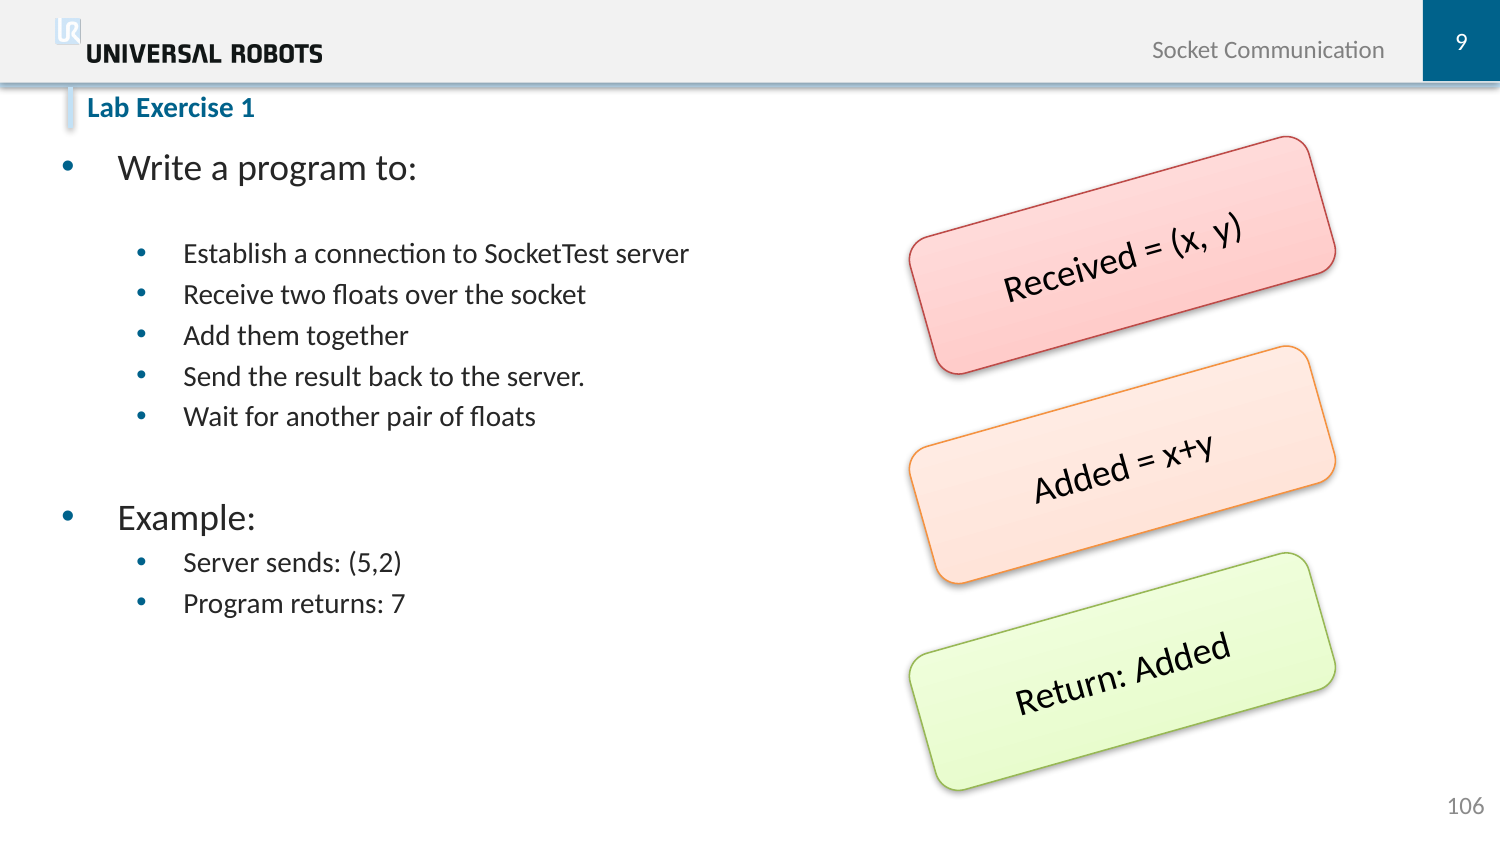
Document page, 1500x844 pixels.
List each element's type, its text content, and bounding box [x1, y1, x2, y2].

list Socket Communication [750, 0, 1386, 65]
slide_number 106 [1350, 782, 1500, 827]
text_box Write a program to: Establish a connection to SocketTest server Receive two floats over the socket Add them together Send the result back to the server. Wait for another pair of floats Example: Server sends: (5,2) Program returns: 7 [46, 82, 839, 844]
picture [55, 18, 322, 63]
list 9 [1422, 0, 1500, 82]
text_box Received = (x, y) [908, 135, 1337, 375]
text_box Return: Added [908, 552, 1337, 792]
text_box Added = x+y [908, 345, 1337, 585]
